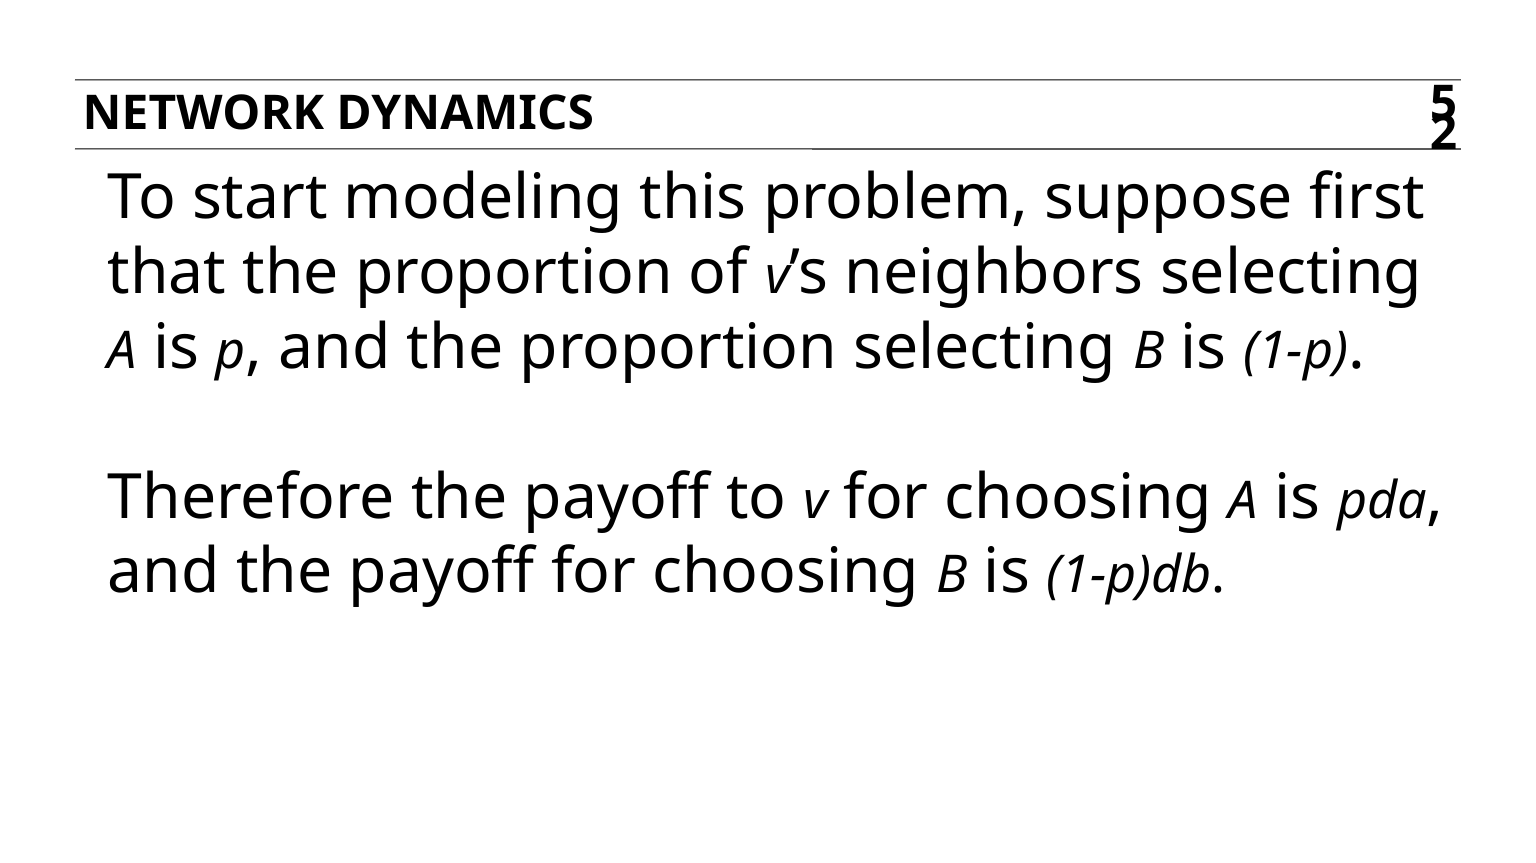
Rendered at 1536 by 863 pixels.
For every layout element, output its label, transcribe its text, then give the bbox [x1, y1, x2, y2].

text_box To start modeling this problem, suppose first that the proportion of v’s neighbors selecting A is p, and the proportion selecting B is (1-p). Therefore the payoff to v for choosing A is pda, and the payoff for choosing B is (1-p)db. [92, 148, 1468, 613]
slide_number 52 [1419, 86, 1461, 138]
list Network dynamics [67, 81, 1118, 132]
